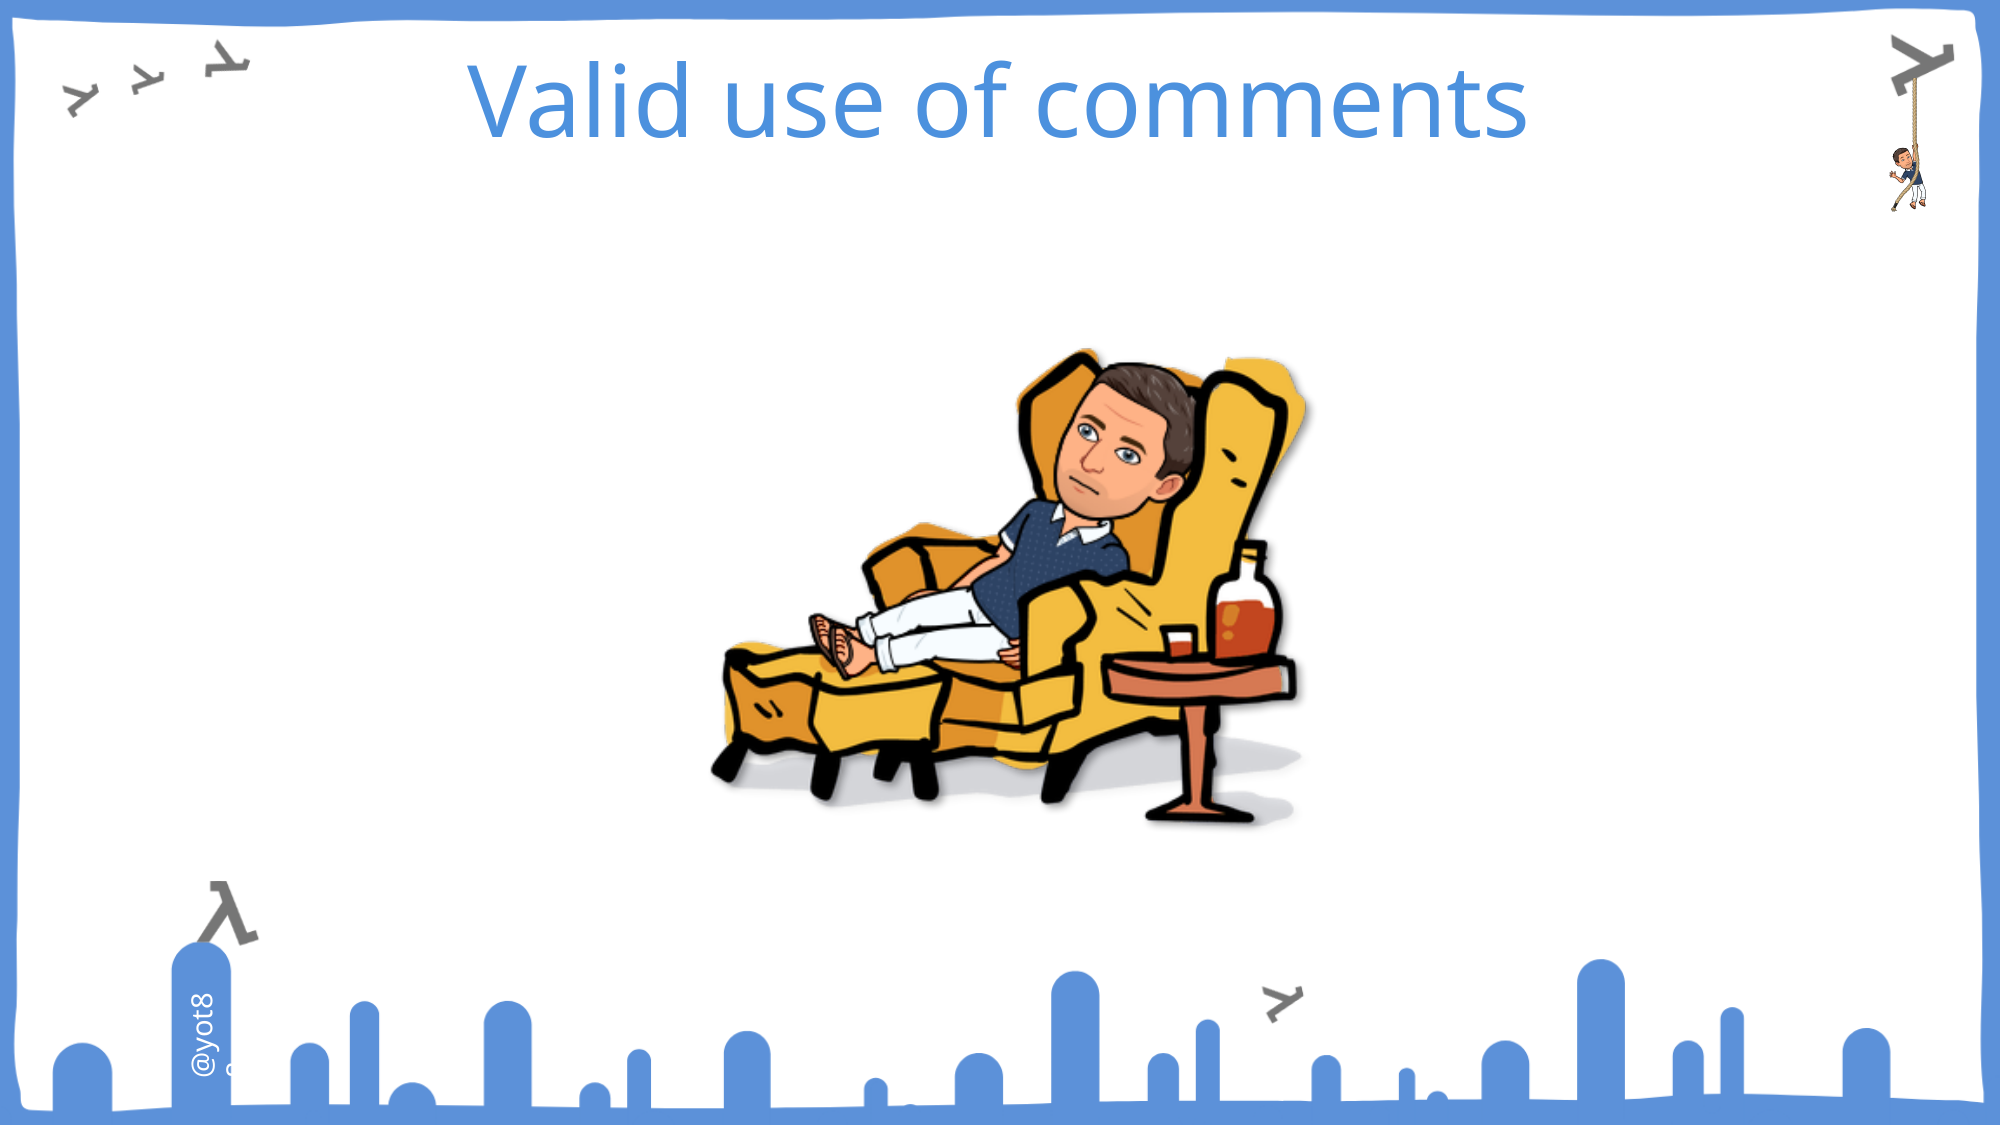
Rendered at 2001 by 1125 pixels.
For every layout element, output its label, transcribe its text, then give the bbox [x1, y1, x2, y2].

title Valid use of comments [319, 30, 1681, 166]
picture [0, 0, 2000, 1125]
